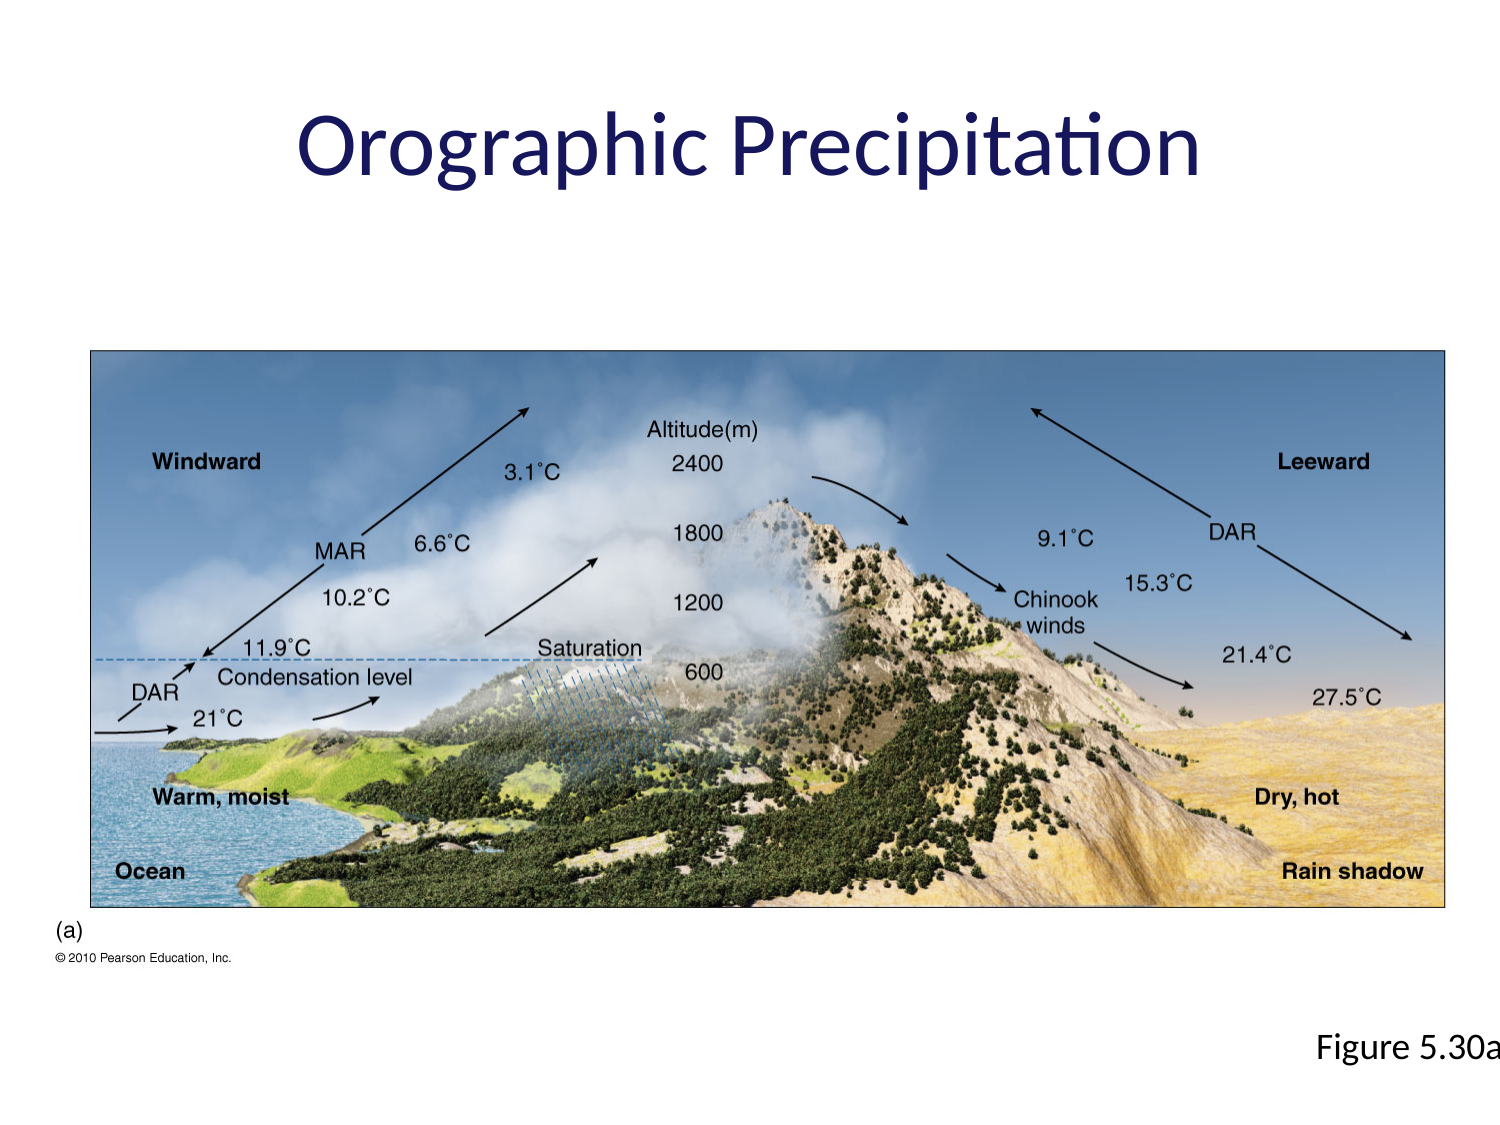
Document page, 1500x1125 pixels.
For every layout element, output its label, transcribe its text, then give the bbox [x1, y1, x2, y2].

title Orographic Precipitation [75, 45, 1425, 233]
text_box Figure 5.30a [1301, 1014, 1500, 1075]
picture [49, 344, 1451, 974]
